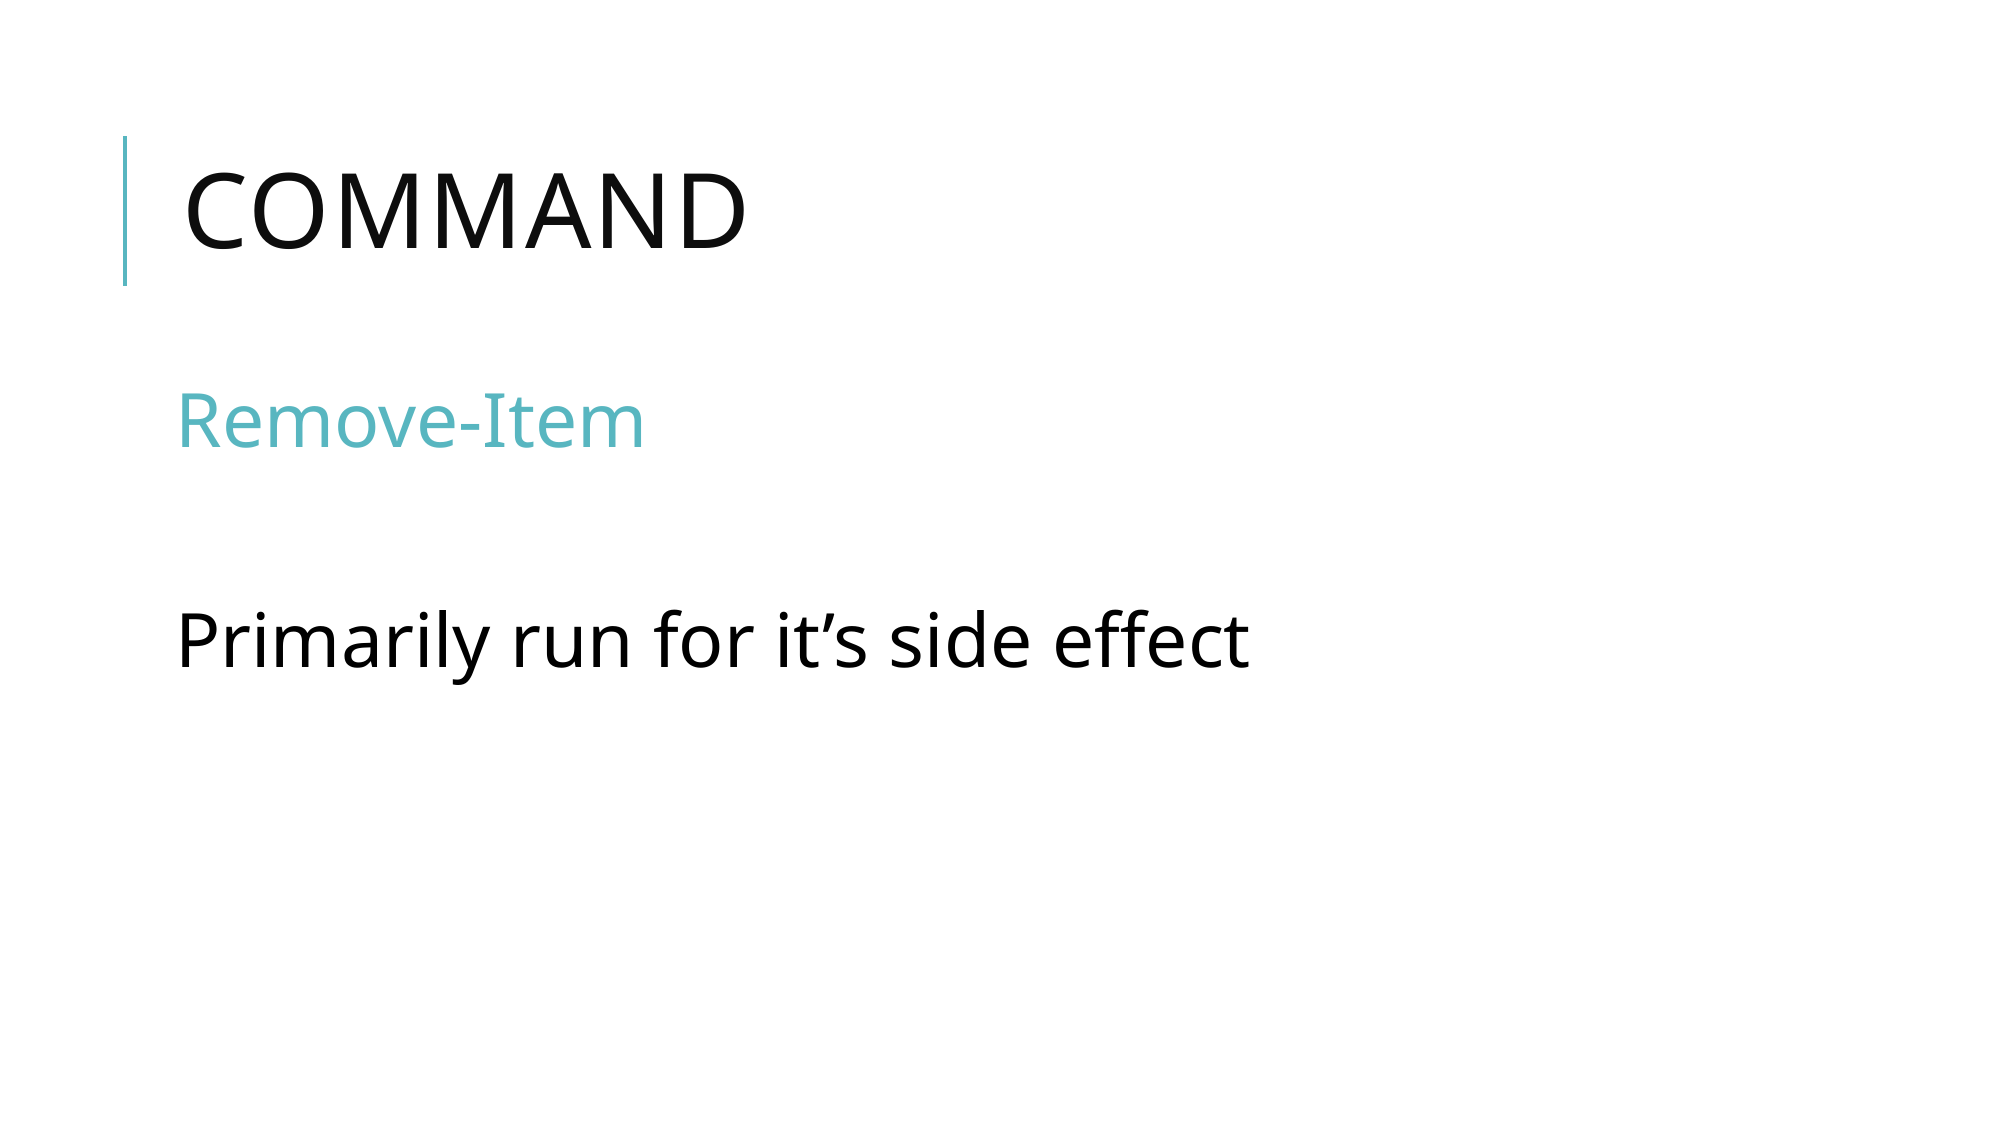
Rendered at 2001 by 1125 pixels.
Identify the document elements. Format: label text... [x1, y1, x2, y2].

list Remove-Item Primarily run for it’s side effect [168, 375, 1763, 1035]
title command [168, 96, 1763, 342]
